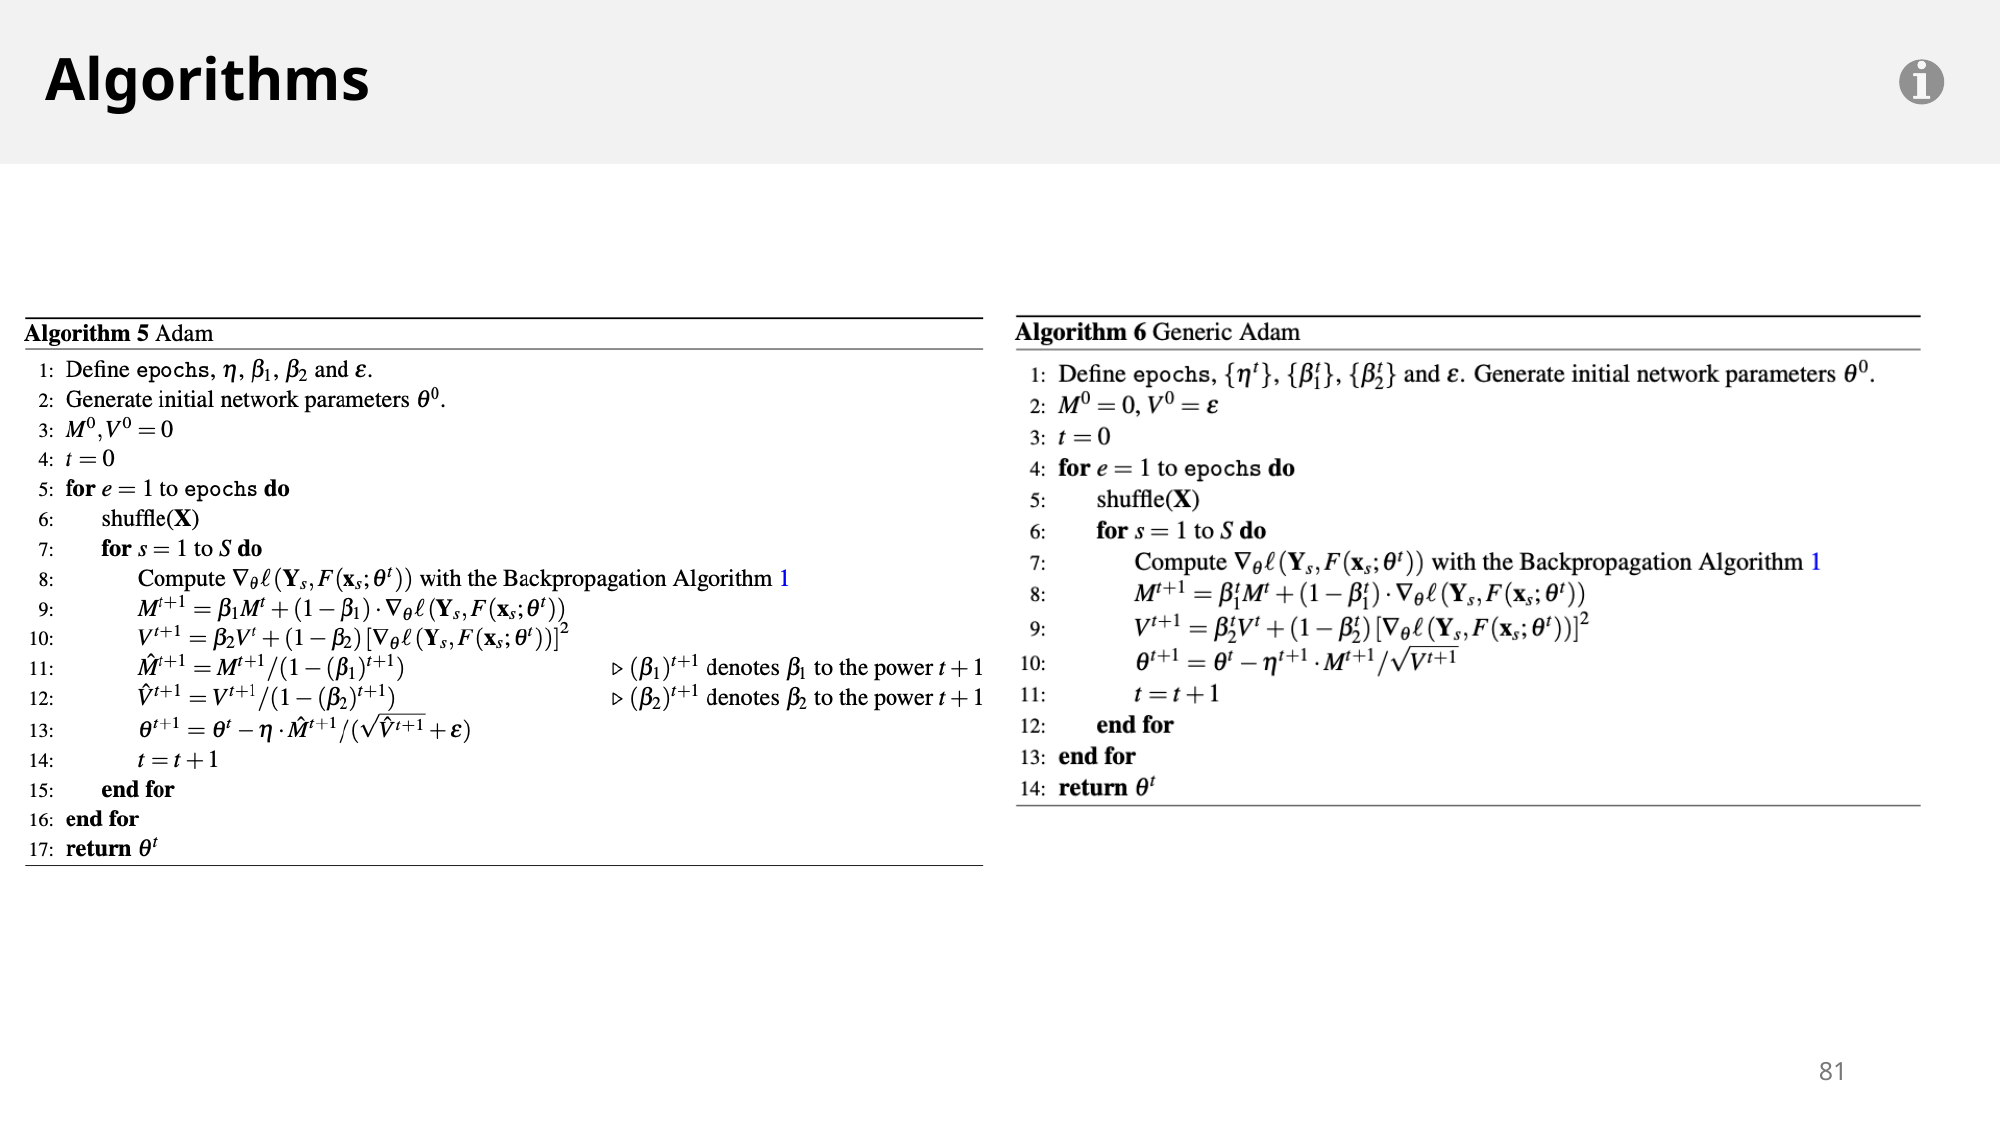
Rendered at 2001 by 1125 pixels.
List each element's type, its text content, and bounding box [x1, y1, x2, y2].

text_box [1919, 75, 1924, 97]
picture [0, 293, 1922, 875]
slide_number 80 [1412, 1042, 1863, 1103]
title Algorithms [0, 0, 2000, 164]
text_box [1888, 50, 1955, 113]
